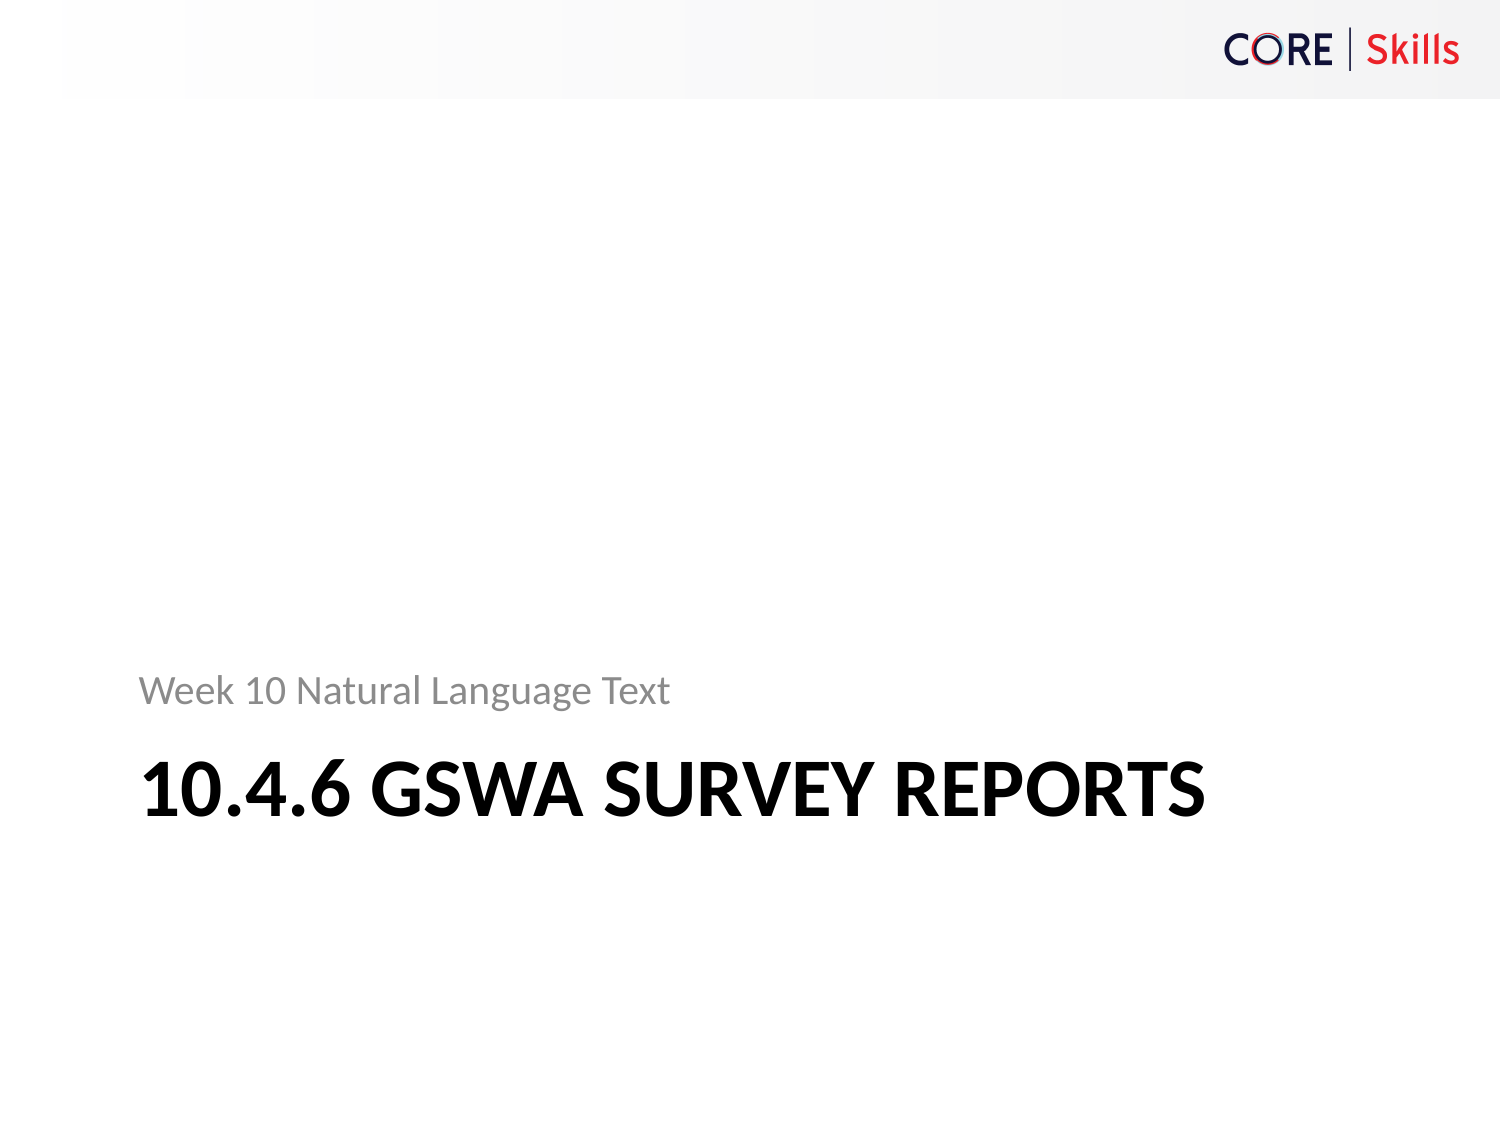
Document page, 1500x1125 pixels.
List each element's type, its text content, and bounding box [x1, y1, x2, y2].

picture [0, 0, 1500, 99]
list Week 10 Natural Language Text [118, 476, 1394, 723]
title 10.4.6 gswa survey reports [118, 723, 1394, 947]
